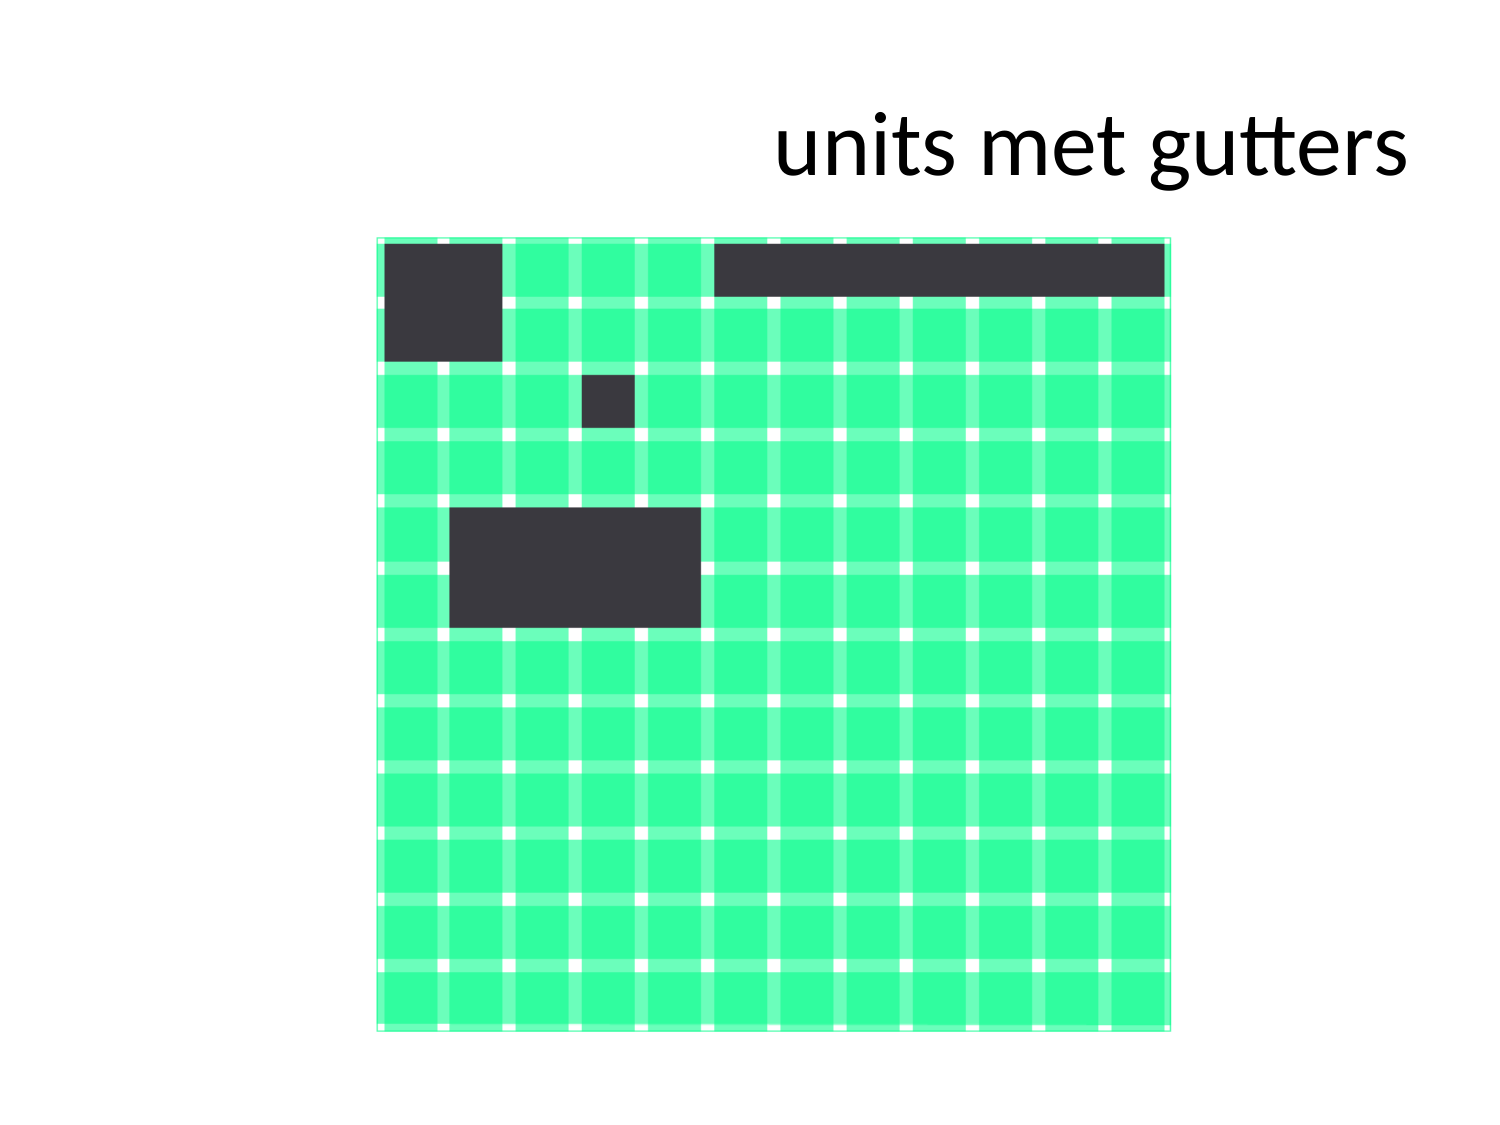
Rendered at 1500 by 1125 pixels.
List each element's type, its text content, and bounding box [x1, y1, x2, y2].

picture [337, 199, 1211, 1074]
title units met gutters [75, 45, 1425, 233]
